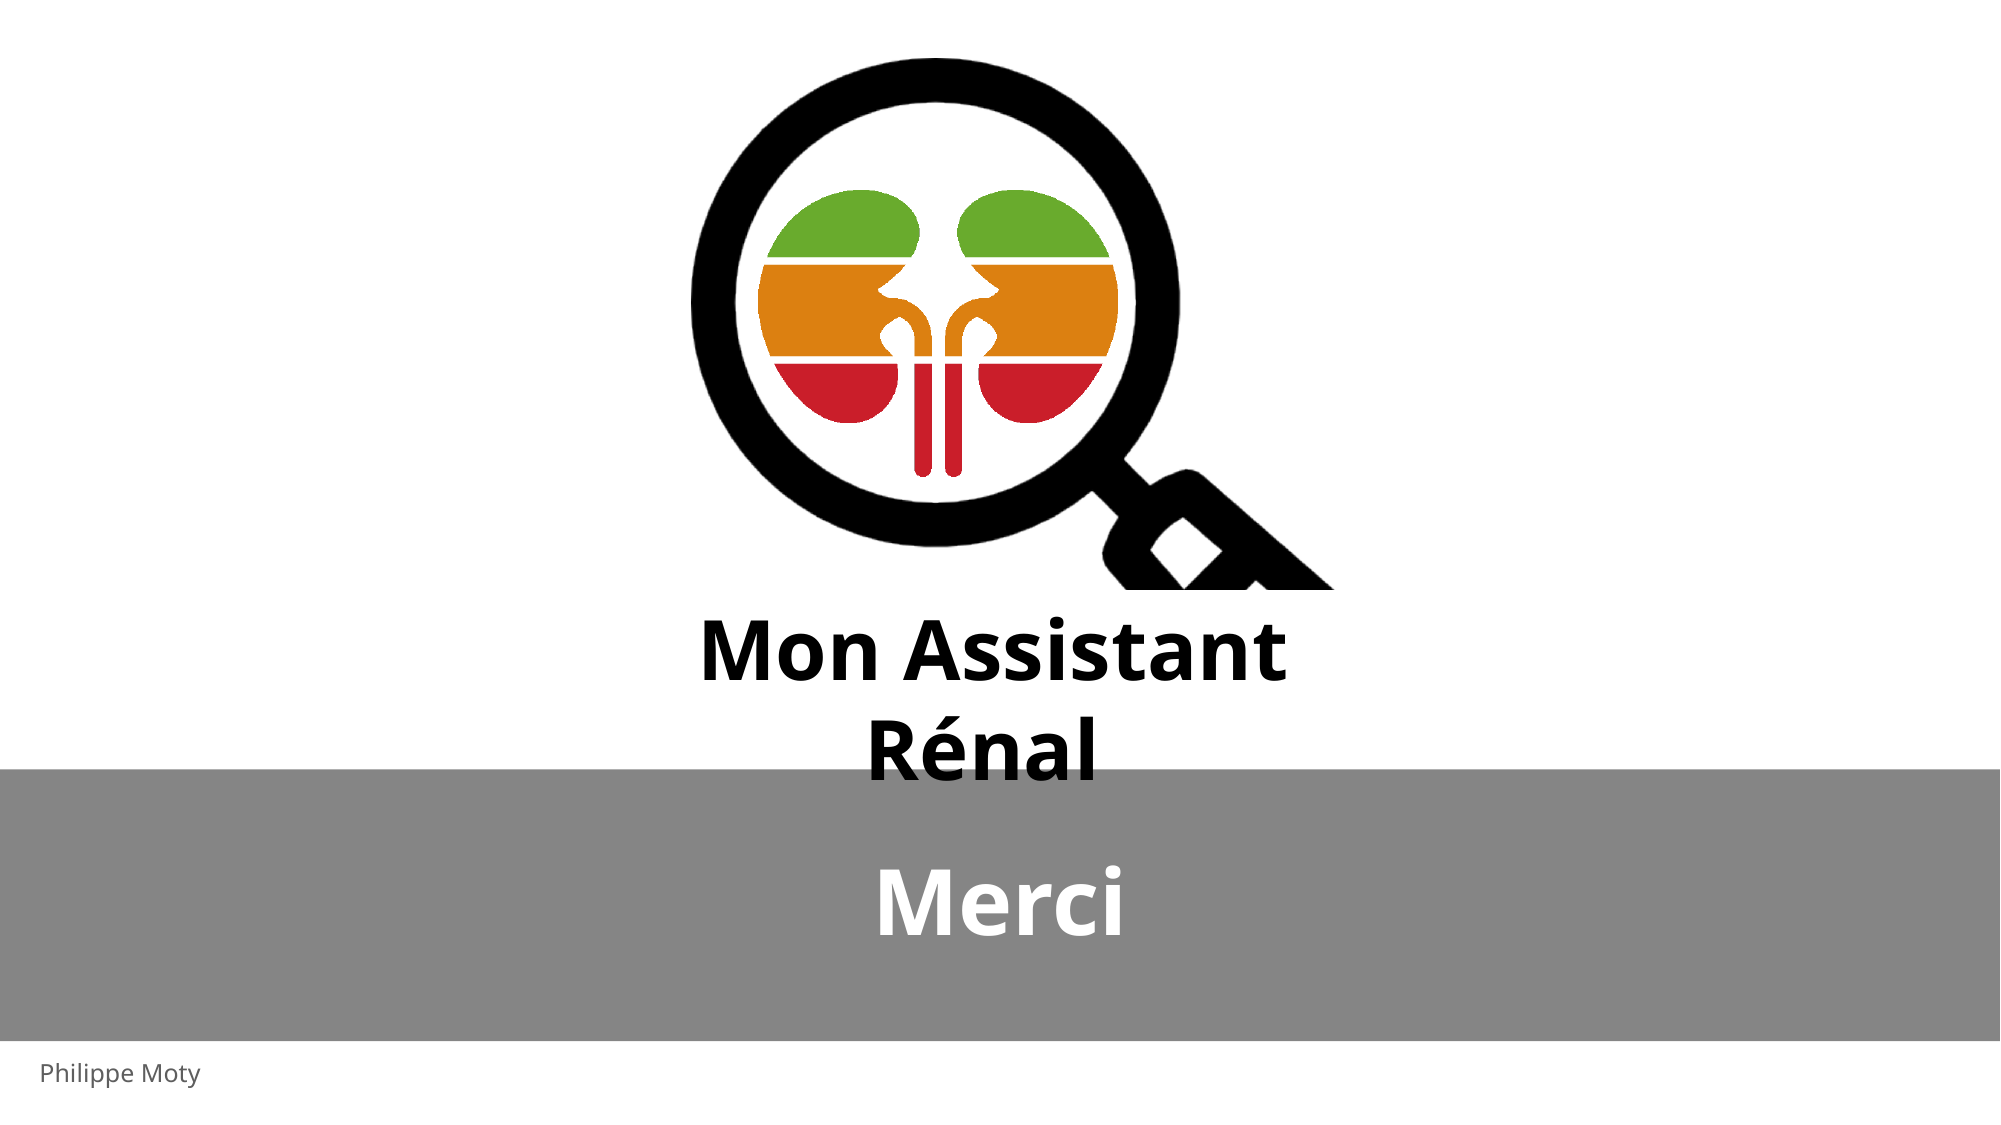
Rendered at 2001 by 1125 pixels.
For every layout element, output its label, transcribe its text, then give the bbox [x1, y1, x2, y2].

list Merci [0, 769, 2000, 1042]
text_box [583, 57, 1432, 706]
